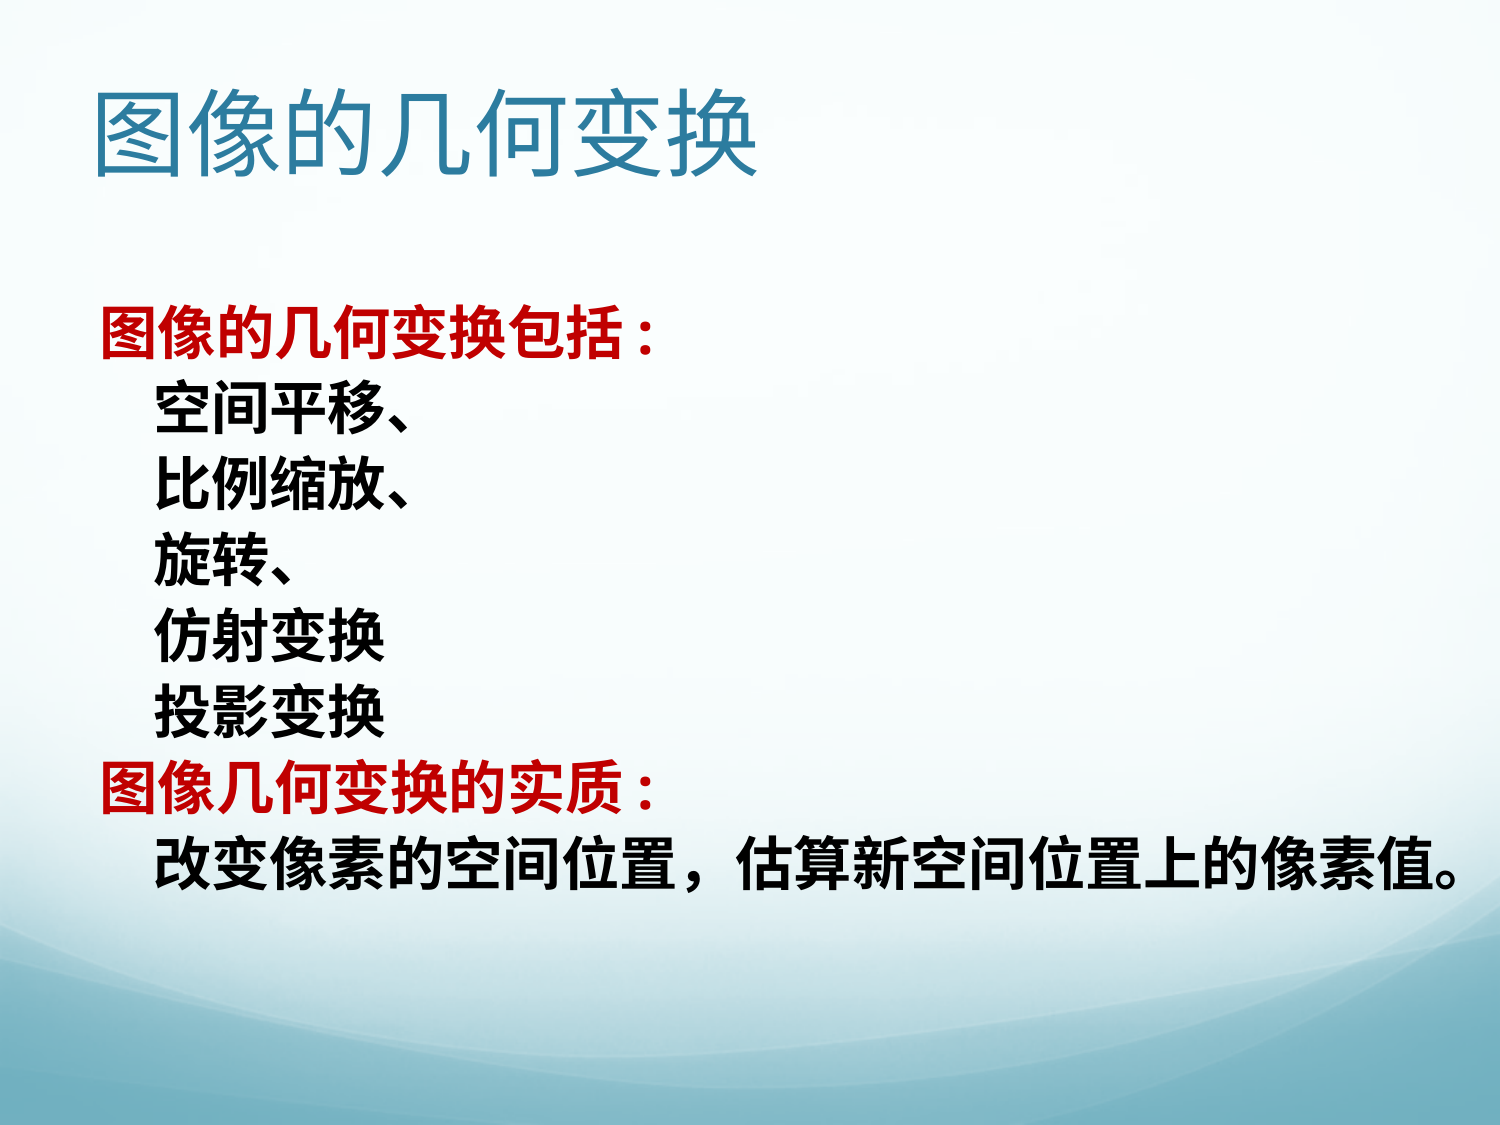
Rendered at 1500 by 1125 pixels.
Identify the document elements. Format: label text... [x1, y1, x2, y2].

text_box 图像的几何变换 [0, 66, 856, 197]
text_box 图像的几何变换包括: 空间平移、 比例缩放、 旋转、 仿射变换 投影变换 图像几何变换的实质: 改变像素的空间位置，估算新空间位置上的像素值。 [84, 212, 1491, 980]
